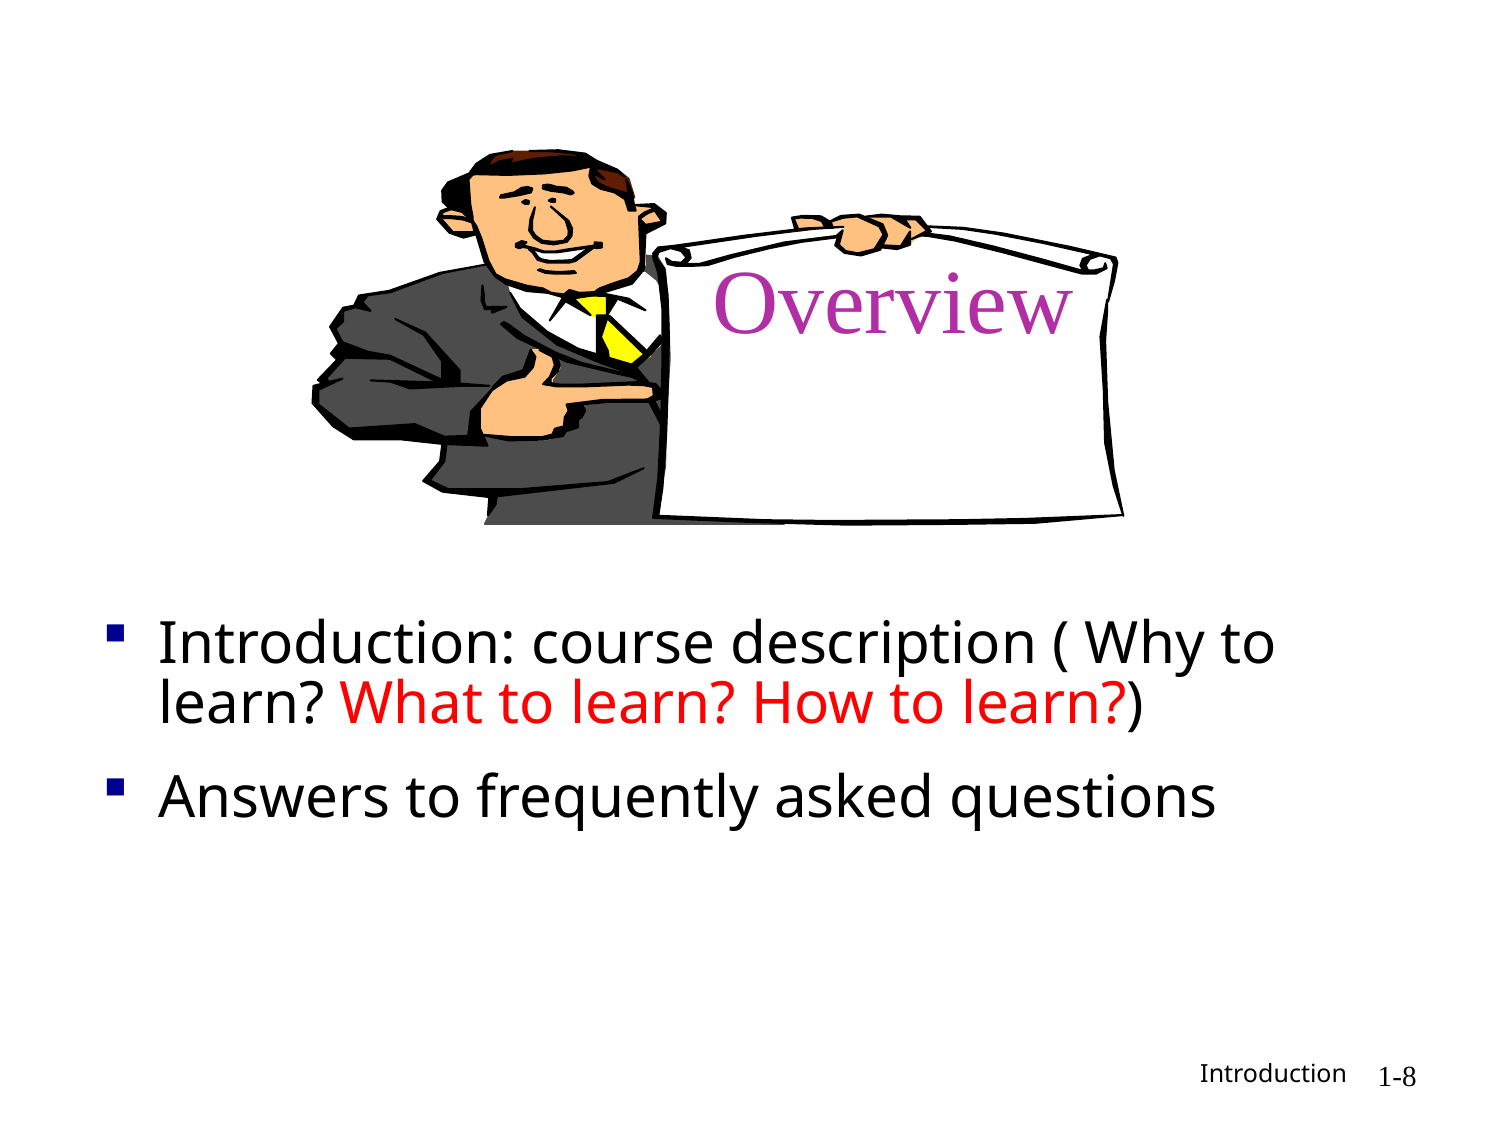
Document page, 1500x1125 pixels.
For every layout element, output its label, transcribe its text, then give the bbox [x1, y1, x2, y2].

footer Introduction [887, 1049, 1362, 1125]
list Introduction: course description ( Why to learn? What to learn? How to learn?) Answers to frequently asked questions [87, 609, 1363, 1025]
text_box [312, 149, 1126, 526]
slide_number 1-8 [1362, 1049, 1466, 1125]
